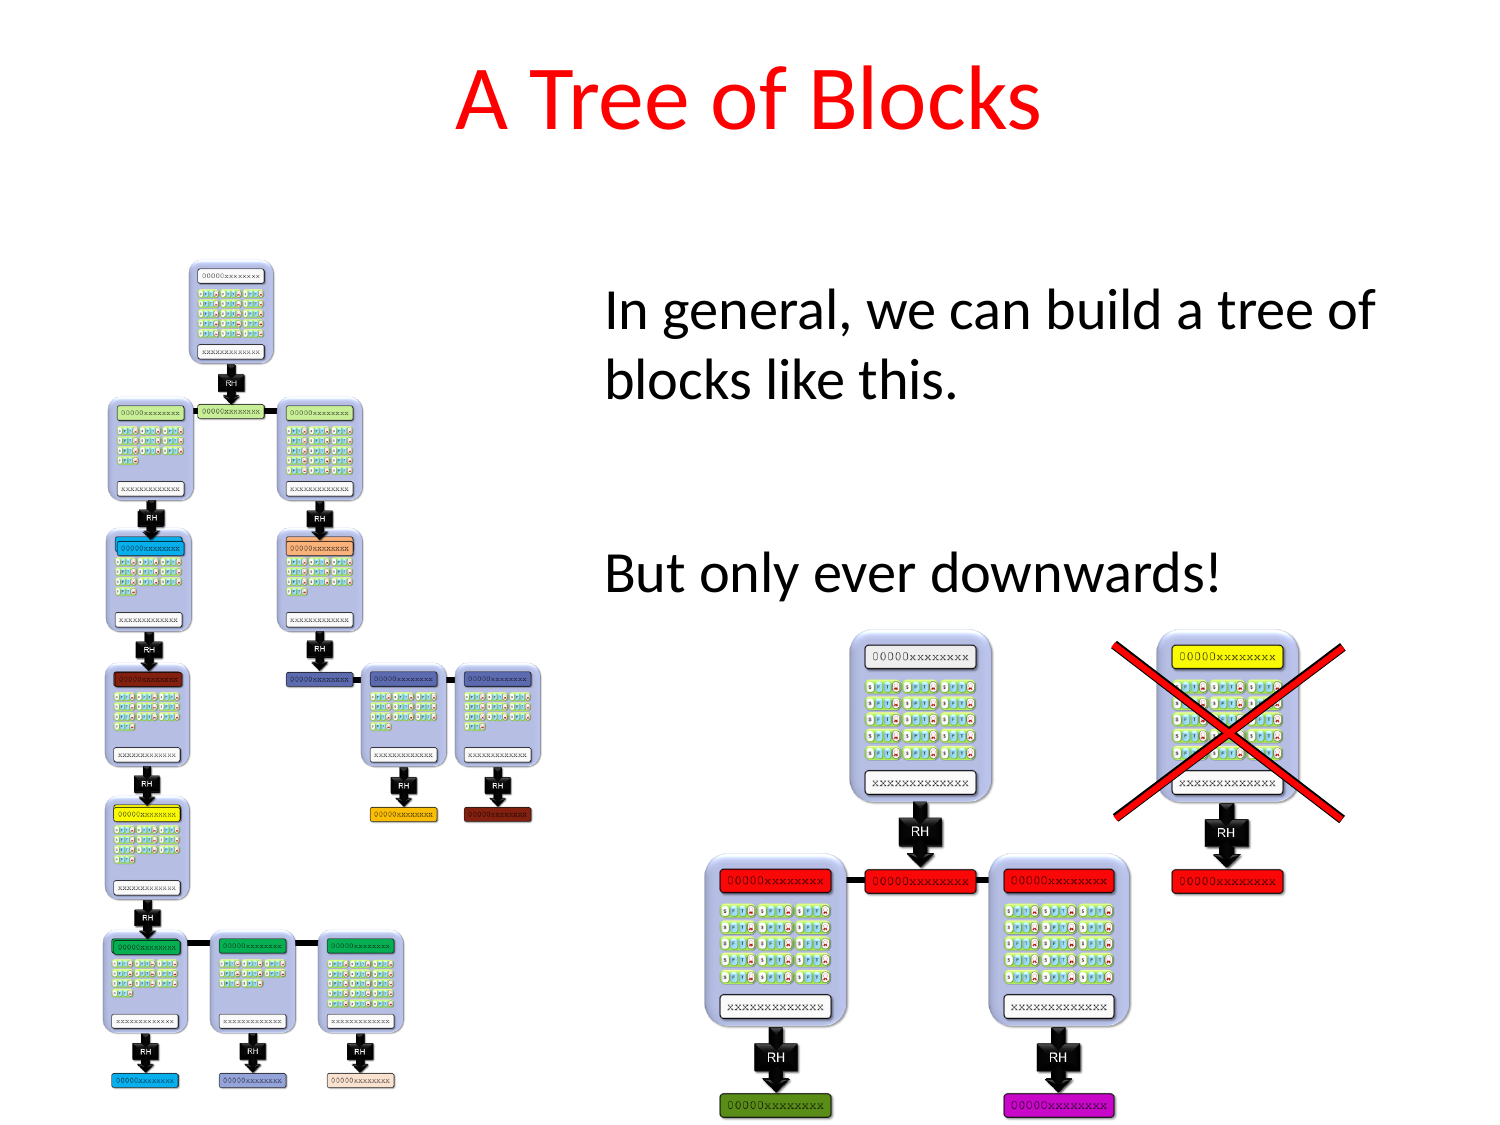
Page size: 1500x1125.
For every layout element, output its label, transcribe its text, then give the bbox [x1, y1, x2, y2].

picture [208, 927, 298, 1093]
text_box But only ever downwards! [589, 526, 1479, 637]
picture [100, 258, 449, 1093]
picture [1034, 1025, 1084, 1097]
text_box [702, 851, 1135, 1125]
picture [847, 627, 996, 871]
title A Tree of Blocks [0, 0, 1500, 187]
picture [752, 1025, 802, 1097]
picture [453, 661, 543, 826]
text_box In general, we can build a tree of blocks like this. [589, 264, 1500, 445]
picture [316, 927, 406, 1093]
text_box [1113, 627, 1344, 902]
picture [1202, 801, 1252, 873]
